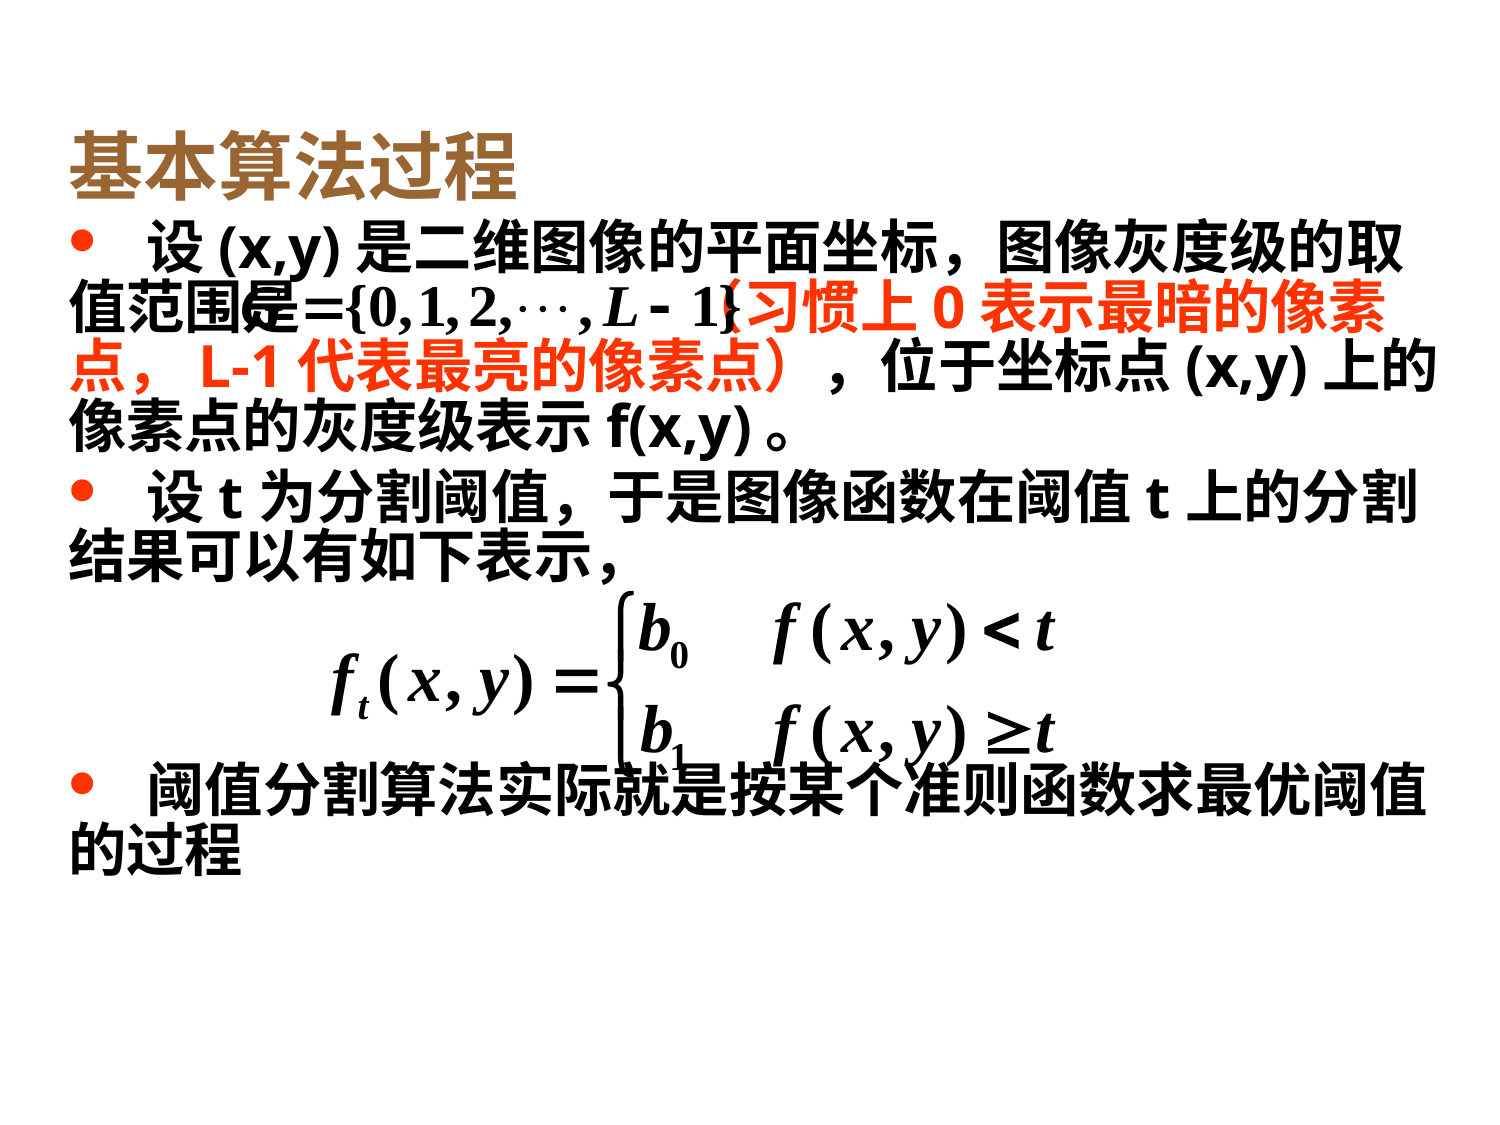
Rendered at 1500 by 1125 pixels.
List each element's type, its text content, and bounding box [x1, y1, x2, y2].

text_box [307, 576, 1074, 792]
subtitle 基本算法过程 设(x,y)是二维图像的平面坐标，图像灰度级的取值范围是 （习惯上0表示最暗的像素点，L-1代表最亮的像素点），位于坐标点(x,y)上的像素点的灰度级表示f(x,y)。 设t为分割阈值，于是图像函数在阈值t上的分割结果可以有如下表示， 阈值分割算法实际就是按某个准则函数求最优阈值的过程 [53, 547, 1459, 1125]
subtitle 基本算法过程 设(x,y)是二维图像的平面坐标，图像灰度级的取值范围是 （习惯上0表示最暗的像素点，L-1代表最亮的像素点），位于坐标点(x,y)上的像素点的灰度级表示f(x,y)。 设t为分割阈值，于是图像函数在阈值t上的分割结果可以有如下表示， 阈值分割算法实际就是按某个准则函数求最优阈值的过程 [53, 523, 1459, 546]
subtitle 基本算法过程 设(x,y)是二维图像的平面坐标，图像灰度级的取值范围是 （习惯上0表示最暗的像素点，L-1代表最亮的像素点），位于坐标点(x,y)上的像素点的灰度级表示f(x,y)。 设t为分割阈值，于是图像函数在阈值t上的分割结果可以有如下表示， 阈值分割算法实际就是按某个准则函数求最优阈值的过程 [53, 125, 1459, 522]
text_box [233, 271, 751, 351]
